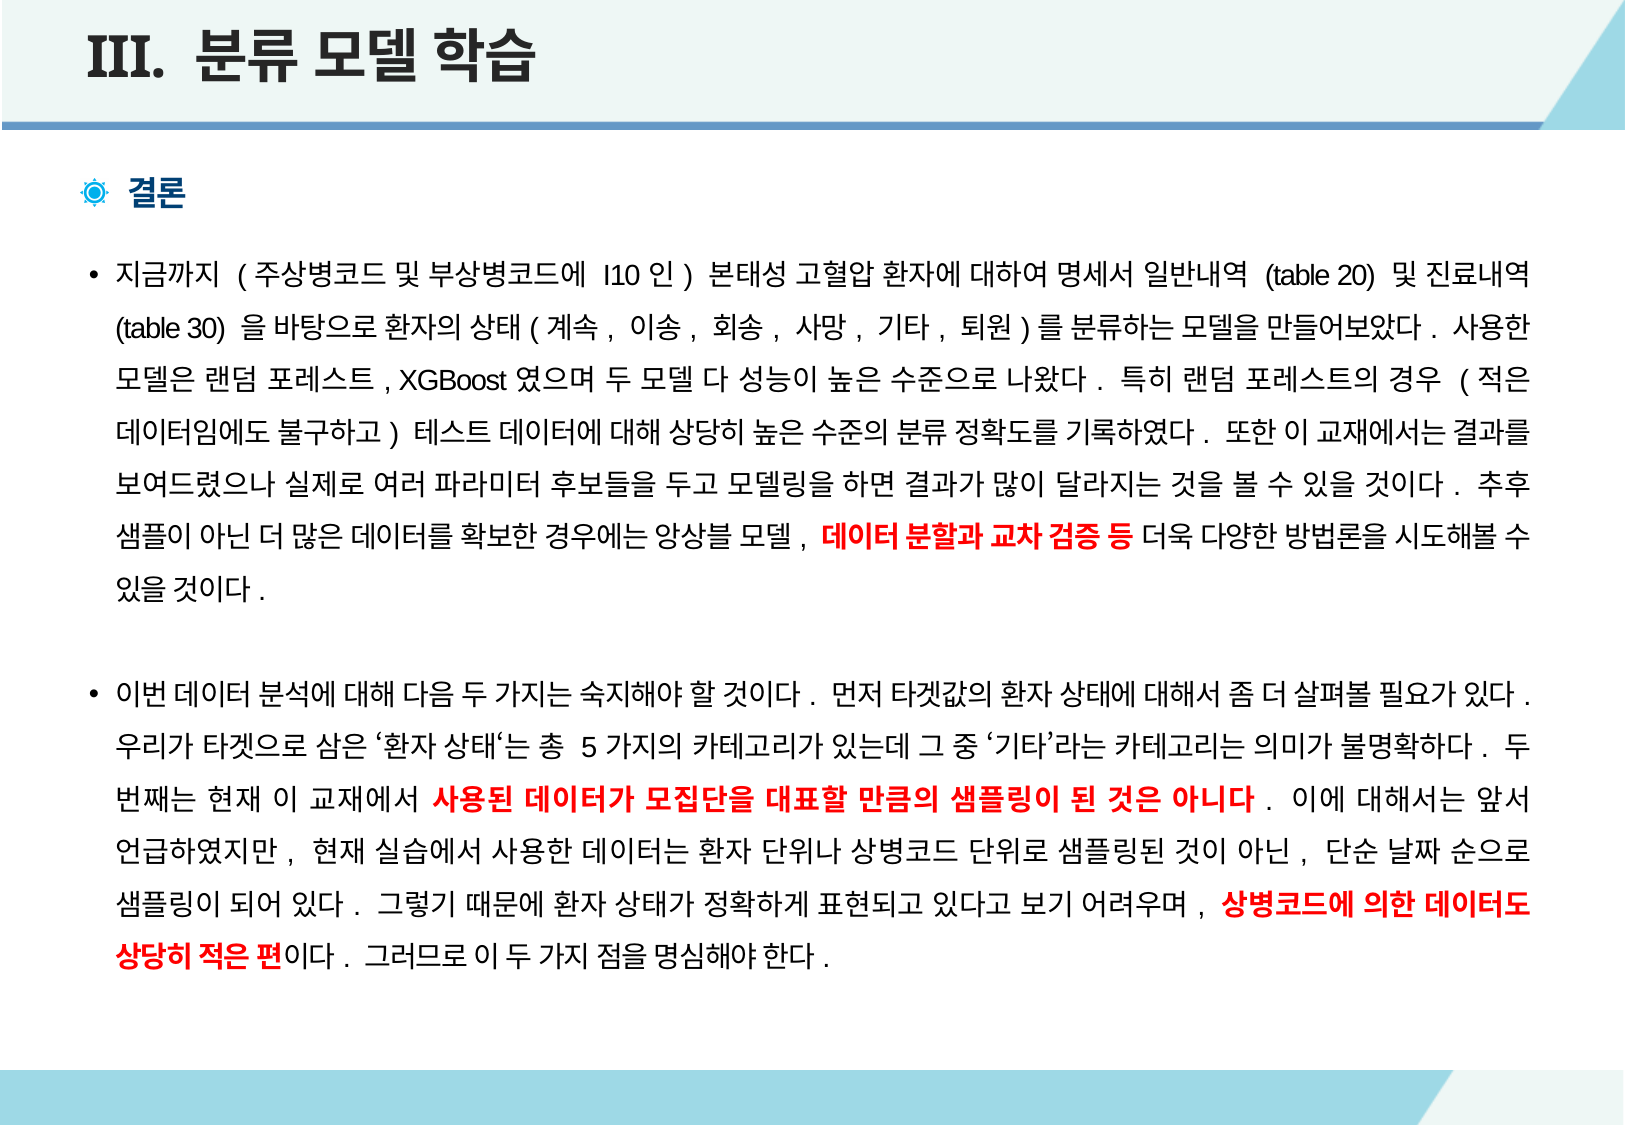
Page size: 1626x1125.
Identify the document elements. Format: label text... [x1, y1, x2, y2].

picture [80, 194, 93, 207]
picture [96, 178, 109, 191]
picture [80, 178, 93, 191]
text_box 결론 [80, 172, 1201, 213]
picture [2, 0, 1625, 130]
picture [96, 194, 109, 207]
text_box 지금까지 (주상병코드 및 부상병코드에 I10인) 본태성 고혈압 환자에 대하여 명세서 일반내역 (table 20) 및 진료내역 (table 30) 을 바탕으로 환자의 상태(계속, 이송, 회송, 사망, 기타, 퇴원)를 분류하는 모델을 만들어보았다. 사용한 모델은 랜덤 포레스트, XGBoost였으며 두 모델 다 성능이 높은 수준으로 나왔다. 특히 랜덤 포레스트의 경우 (적은 데이터임에도 불구하고) 테스트 데이터에 대해 상당히 높은 수준의 분류 정확도를 기록하였다. 또한 이 교재에서는 결과를 보여드렸으나 실제로 여러 파라미터 후보들을 두고 모델링을 하면 결과가 많이 달라지는 것을 볼 수 있을 것이다. 추후 샘플이 아닌 더 많은 데이터를 확보한 경우에는 앙상블 모델, 데이터 분할과 교차 검증 등 더욱 다양한 방법론을 시도해볼 수 있을 것이다. 이번 데이터 분석에 대해 다음 두 가지는 숙지해야 할 것이다. 먼저 타겟값의 환자 상태에 대해서 좀 더 살펴볼 필요가 있다. 우리가 타겟으로 삼은 ‘환자 상태‘는 총 5가지의 카테고리가 있는데 그 중 ‘기타’라는 카테고리는 의미가 불명확하다. 두 번째는 현재 이 교재에서 사용된 데이터가 모집단을 대표할 만큼의 샘플링이 된 것은 아니다. 이에 대해서는 앞서 언급하였지만, 현재 실습에서 사용한 데이터는 환자 단위나 상병코드 단위로 샘플링된 것이 아닌, 단순 날짜 순으로 샘플링이 되어 있다. 그렇기 때문에 환자 상태가 정확하게 표현되고 있다고 보기 어려우며, 상병코드에 의한 데이터도 상당히 적은 편이다. 그러므로 이 두 가지 점을 명심해야 한다. [74, 231, 1545, 981]
text_box III. 분류 모델 학습 [80, 7, 1356, 102]
picture [0, 1070, 1625, 1125]
